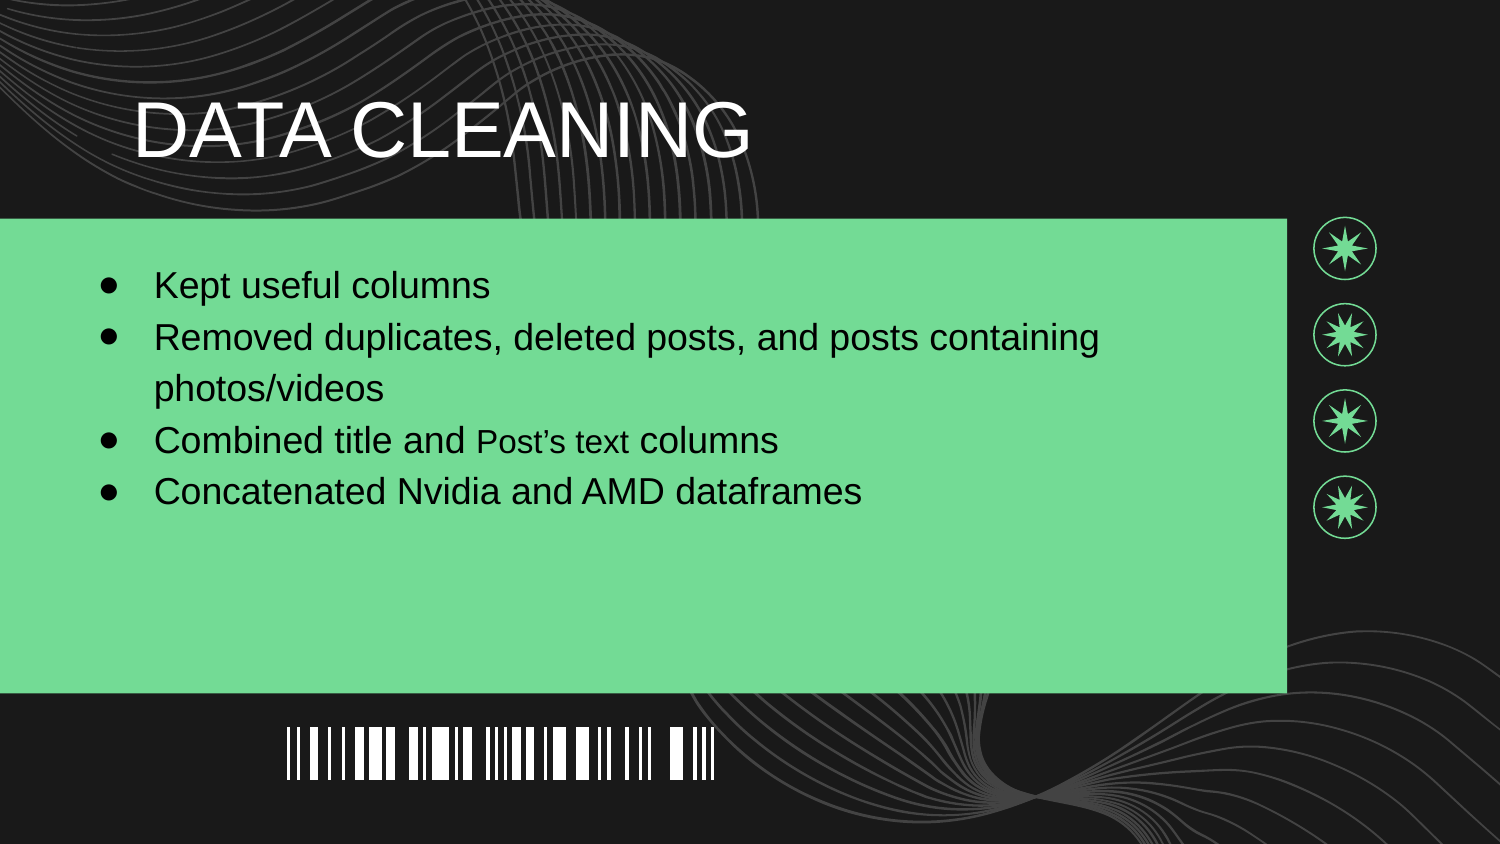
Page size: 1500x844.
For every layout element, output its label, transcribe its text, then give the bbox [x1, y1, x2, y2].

list Kept useful columns Removed duplicates, deleted posts, and posts containing photos/videos Combined title and Post’s text columns Concatenated Nvidia and AMD dataframes [63, 238, 1172, 667]
title DATA CLEANING [117, 62, 1383, 167]
